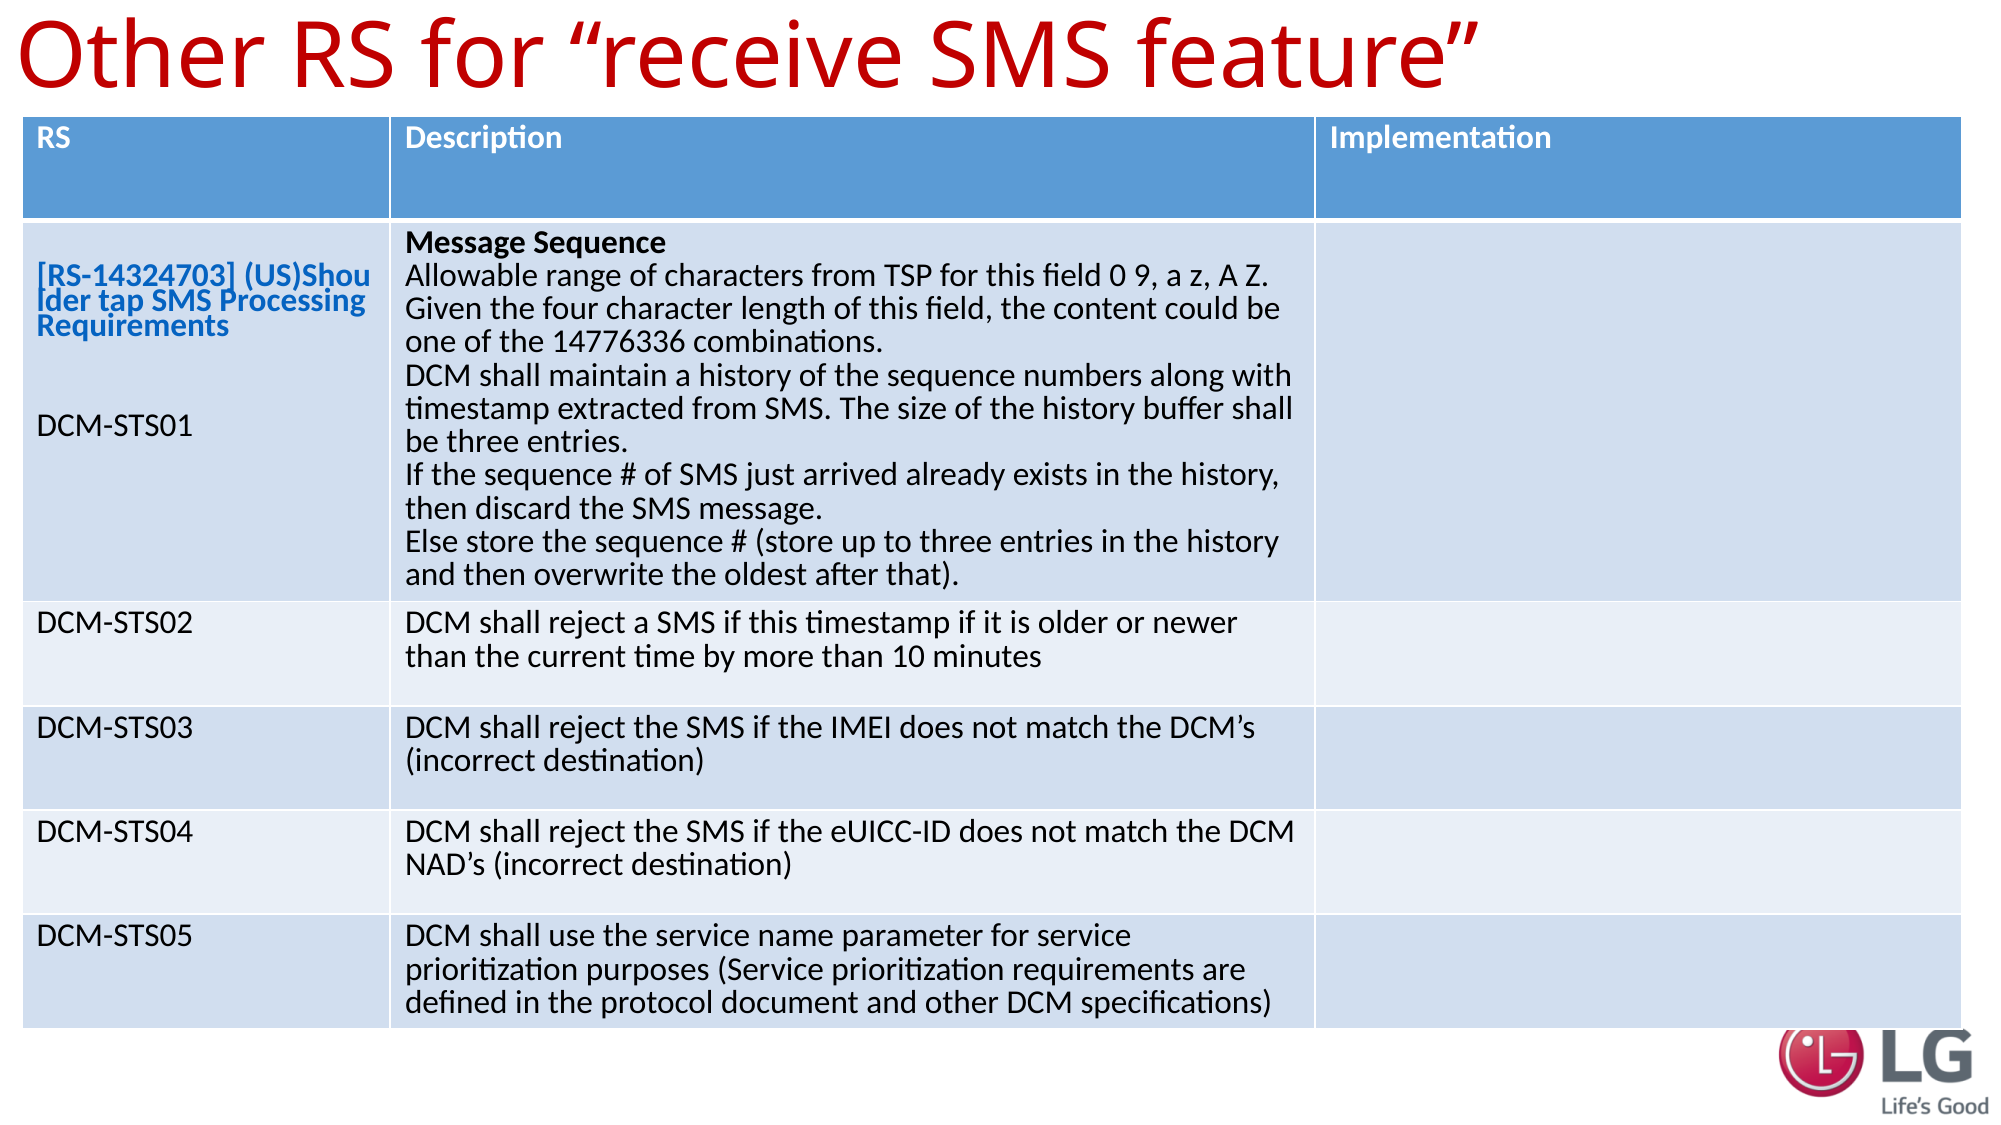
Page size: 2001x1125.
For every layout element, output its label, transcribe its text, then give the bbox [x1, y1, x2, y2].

table_cell DCM shall reject a SMS if this timestamp if it is older or newer than the current time by more than 10 minutes [391, 602, 1314, 705]
title Other RS for “receive SMS feature” [0, 0, 2000, 117]
table_cell DCM shall reject the SMS if the IMEI does not match the DCM’s (incorrect destination) [391, 707, 1314, 809]
table_header Implementation [1316, 117, 1961, 218]
table_cell DCM shall reject the SMS if the eUICC-ID does not match the DCM NAD’s (incorrect destination) [391, 811, 1314, 913]
table_cell [1316, 915, 1961, 1028]
table_cell Message Sequence Allowable range of characters from TSP for this field 0 9, a z, A Z. Given the four character length of this field, the content could be one of the 14776336 combinations. DCM shall maintain a history of the sequence numbers along with timestamp extracted from SMS. The size of the history buffer shall be three entries. If the sequence # of SMS just arrived already exists in the history, then discard the SMS message. Else store the sequence # (store up to three entries in the history and then overwrite the oldest after that). [391, 223, 1314, 601]
table_cell [1316, 707, 1961, 809]
table_cell [1316, 811, 1961, 913]
table_cell DCM-STS05 [23, 915, 389, 1028]
picture [1767, 999, 2000, 1125]
table_header RS [23, 117, 389, 218]
table_cell [1316, 223, 1961, 601]
table_cell DCM-STS03 [23, 707, 389, 809]
table_header Description [391, 117, 1314, 218]
table_cell DCM-STS04 [23, 811, 389, 913]
table_cell [RS-14324703] (US)Shoulder tap SMS Processing Requirements DCM-STS01 [23, 223, 389, 601]
table_cell DCM shall use the service name parameter for service prioritization purposes (Service prioritization requirements are defined in the protocol document and other DCM specifications) [391, 915, 1314, 1028]
table_cell DCM-STS02 [23, 602, 389, 705]
table_cell [1316, 602, 1961, 705]
